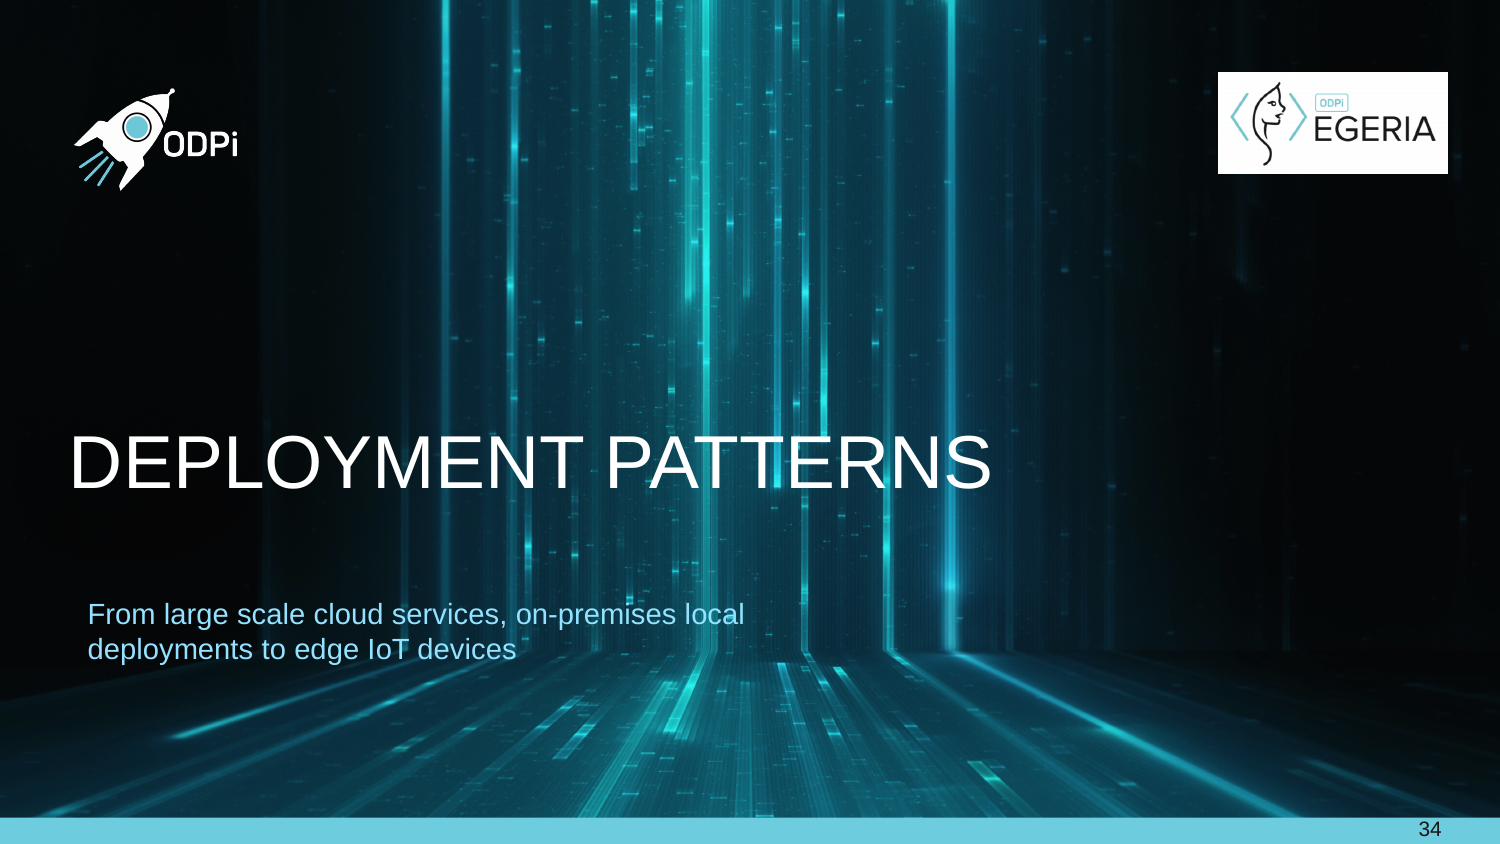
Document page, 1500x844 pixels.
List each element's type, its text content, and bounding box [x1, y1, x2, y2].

text_box From large scale cloud services, on-premises local deployments to edge IoT devices [72, 587, 886, 673]
slide_number 34 [1403, 813, 1494, 843]
picture [0, 0, 1500, 817]
title Deployment Patterns [53, 307, 1386, 519]
